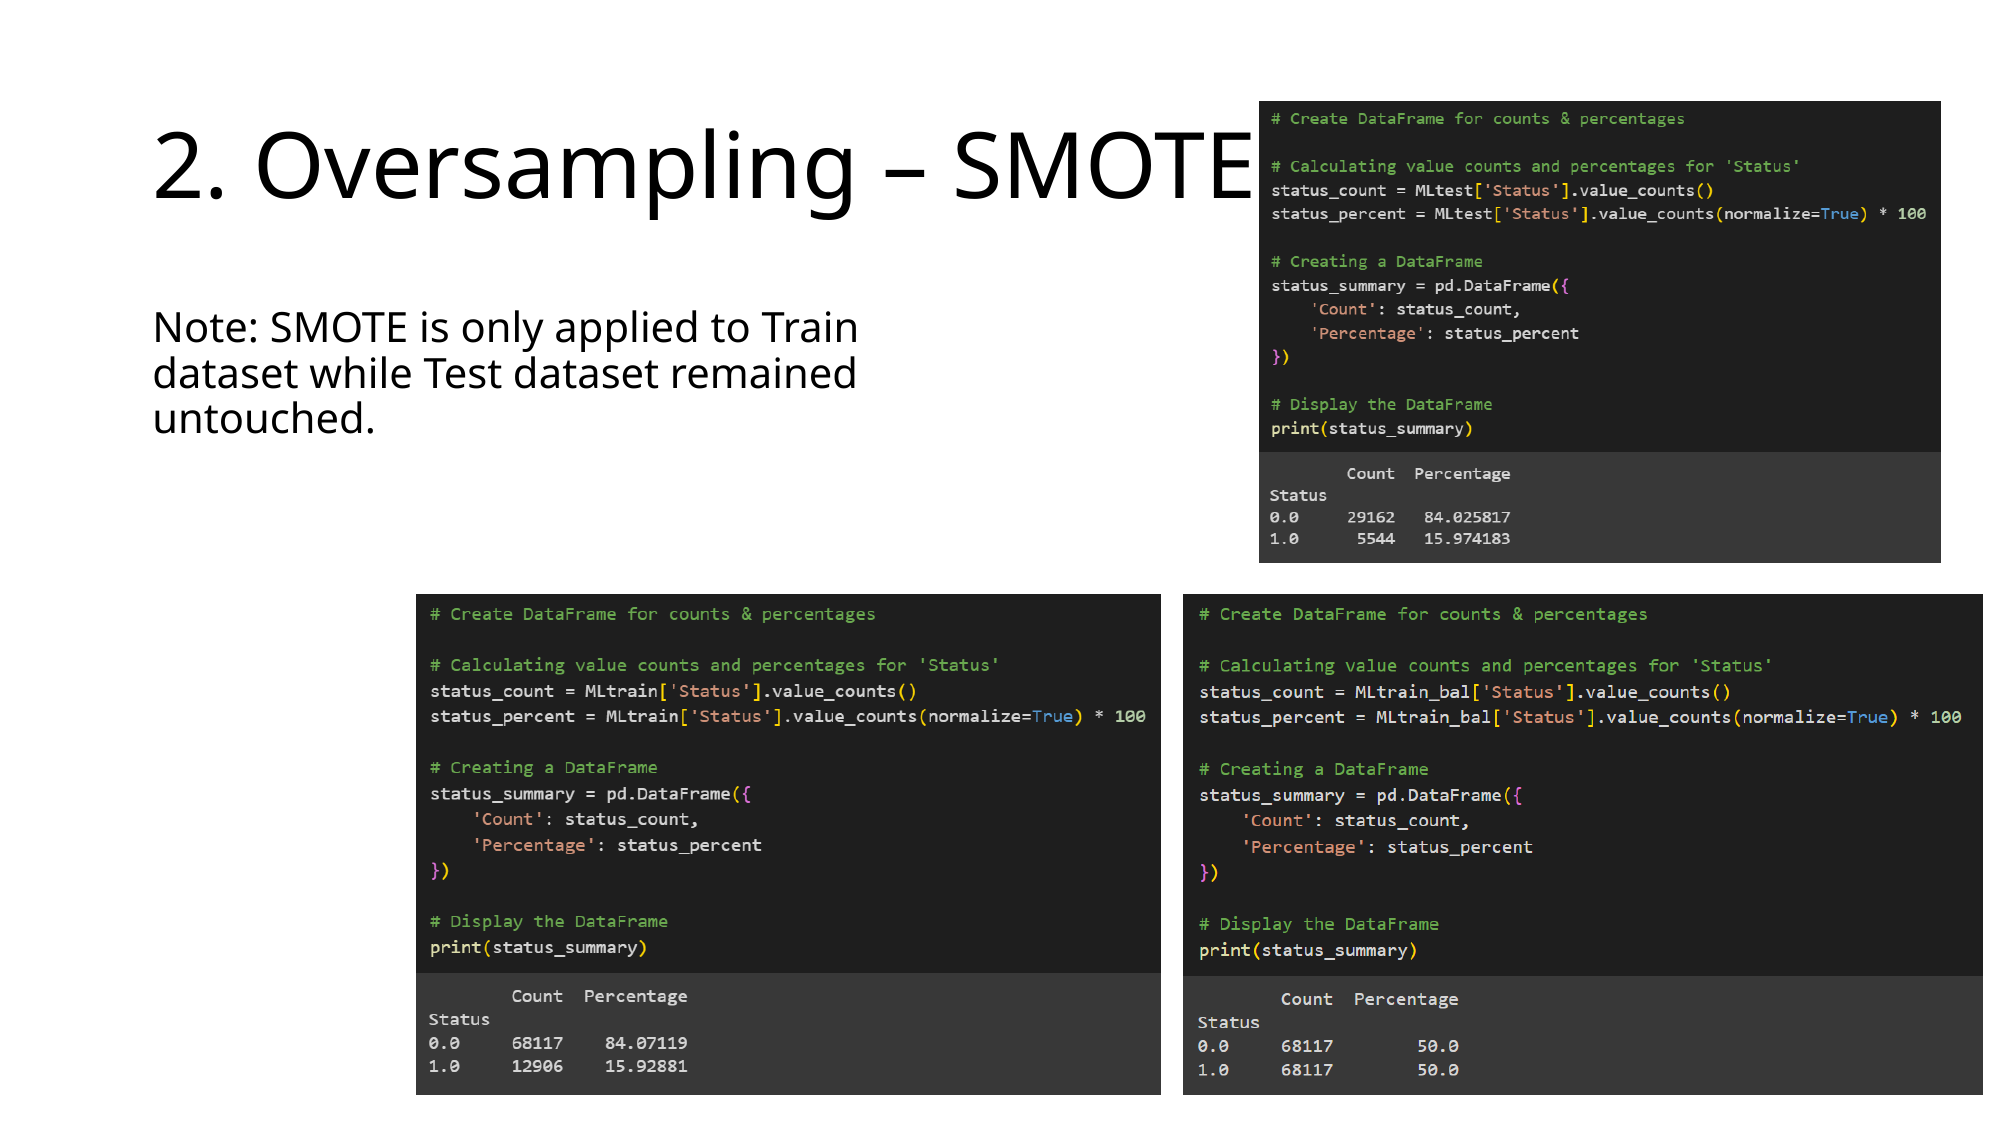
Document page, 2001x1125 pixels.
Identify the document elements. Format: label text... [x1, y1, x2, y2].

picture [1183, 593, 1984, 1095]
title 2. Oversampling – SMOTE [137, 59, 1863, 278]
list Note: SMOTE is only applied to Train dataset while Test dataset remained untouched. [137, 299, 966, 1014]
picture [416, 593, 1162, 1095]
picture [1258, 100, 1942, 563]
